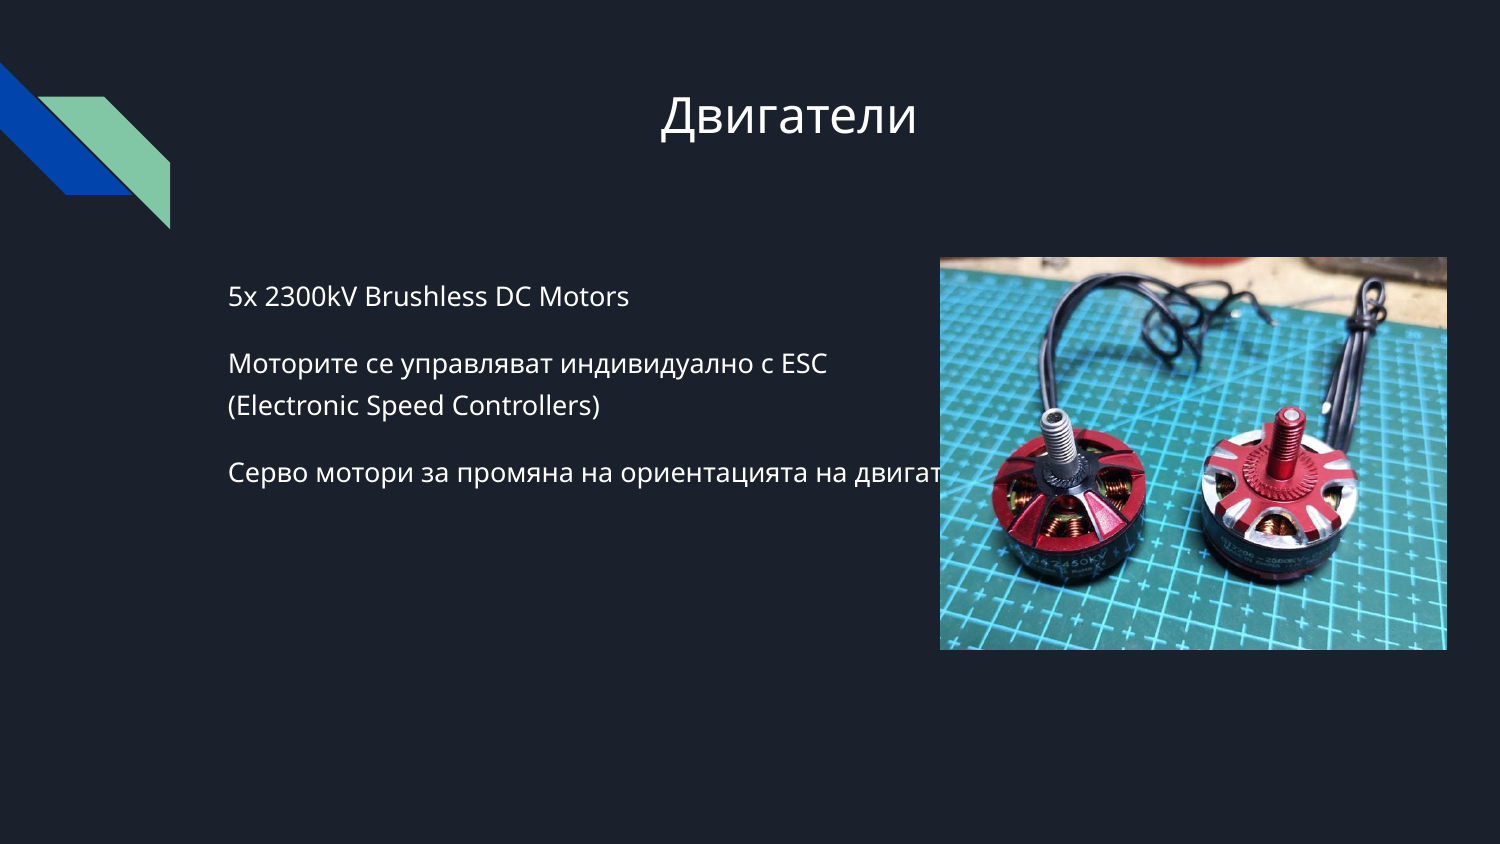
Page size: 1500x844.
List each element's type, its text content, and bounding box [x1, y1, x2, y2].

title Двигатели [212, 64, 1368, 215]
picture [940, 256, 1447, 650]
list 5x 2300kV Brushless DC Motors Моторите се управляват индивидуално с ESC (Electronic Speed Controllers) Серво мотори за промяна на ориентацията на двигателите [212, 257, 1368, 735]
